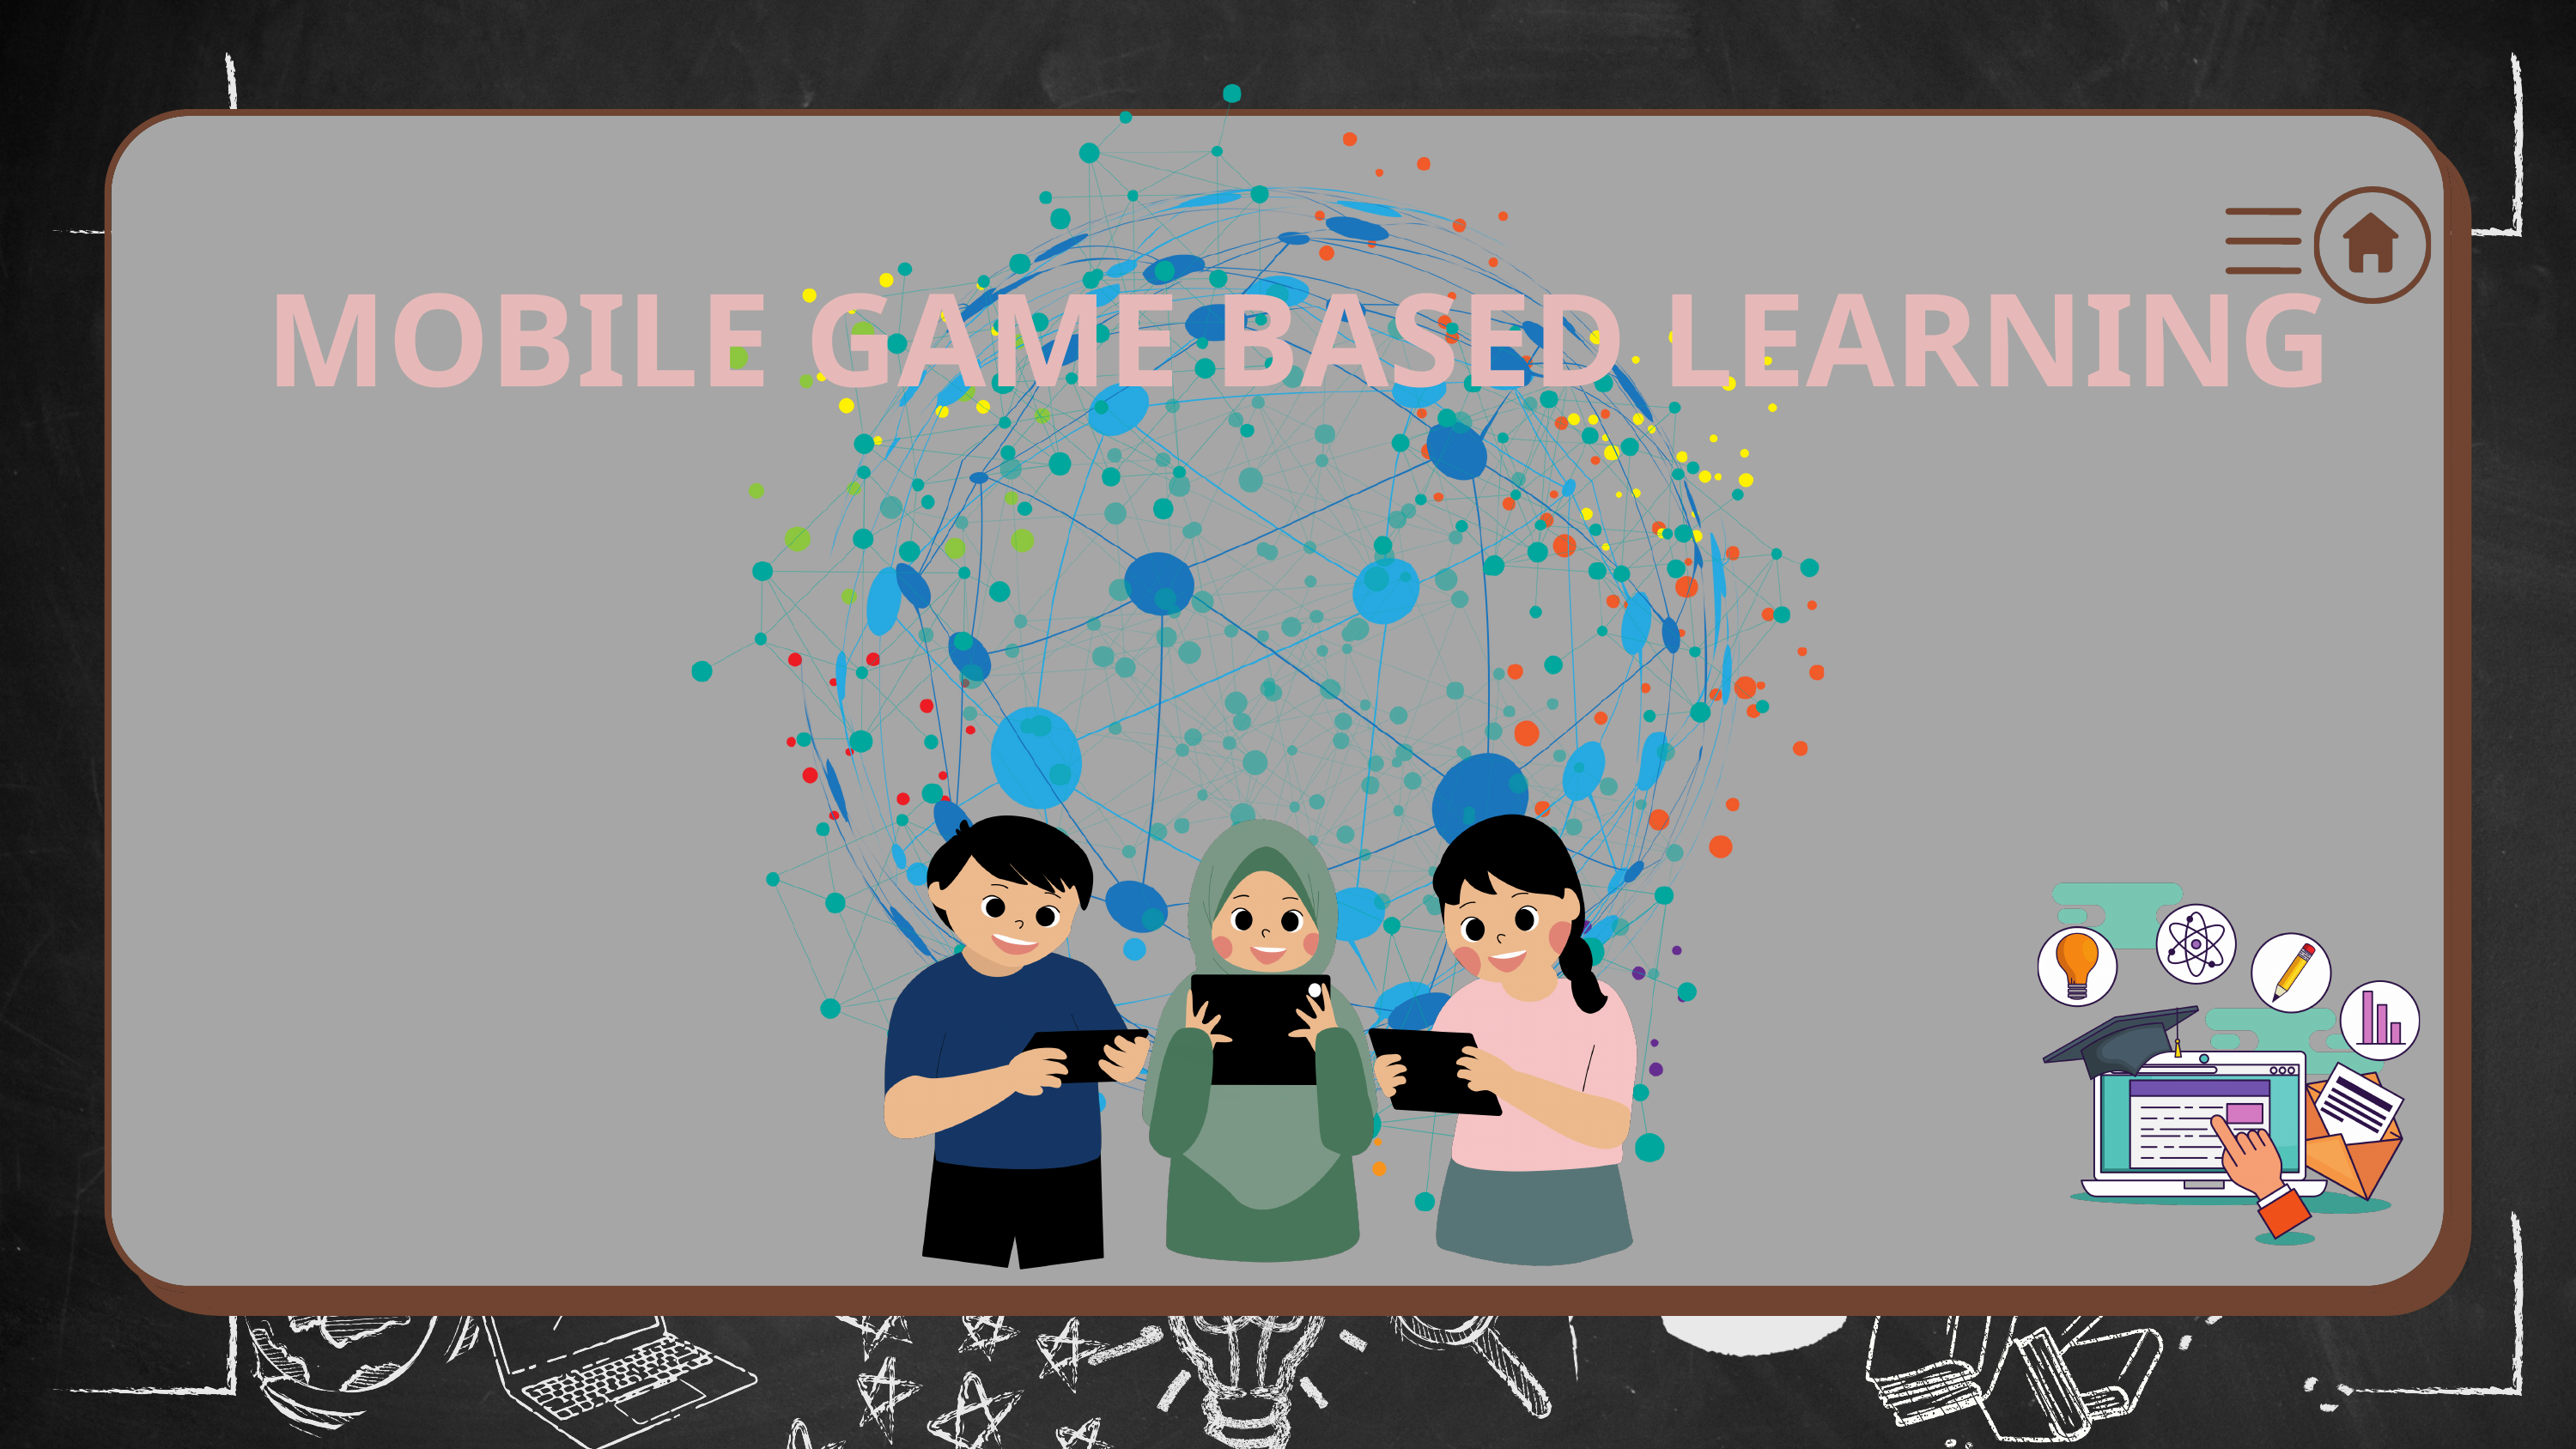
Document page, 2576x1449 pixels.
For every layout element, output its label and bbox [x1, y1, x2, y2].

text_box [691, 84, 1825, 106]
text_box [52, 52, 238, 238]
text_box [2473, 1210, 2524, 1397]
text_box [0, 0, 2576, 1449]
text_box [193, 1323, 2467, 1449]
text_box [52, 1210, 190, 1397]
text_box [104, 108, 2472, 1317]
text_box [2338, 52, 2524, 238]
